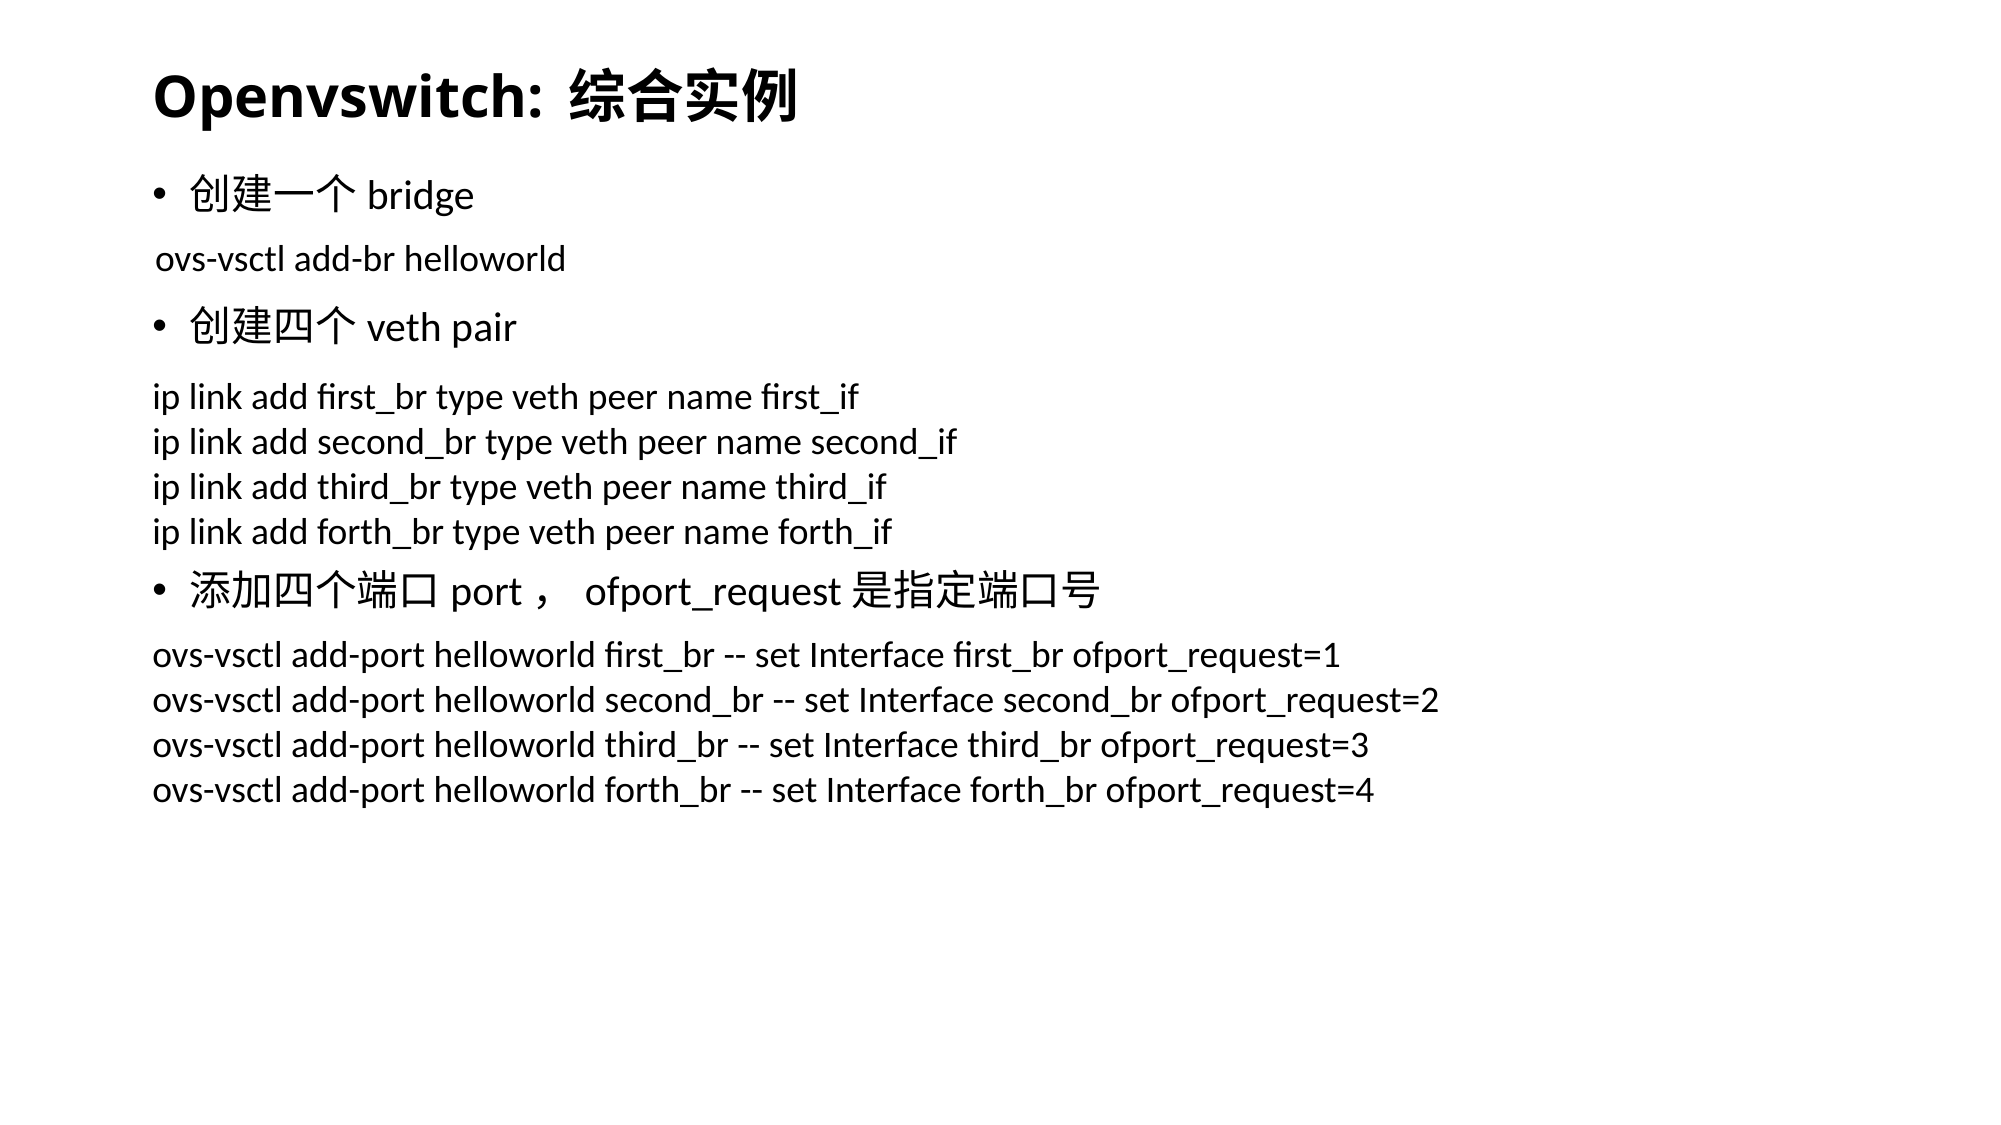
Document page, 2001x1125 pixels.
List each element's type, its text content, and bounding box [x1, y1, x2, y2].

text_box ip link add first_br type veth peer name first_if ip link add second_br type veth peer name second_if ip link add third_br type veth peer name third_if ip link add forth_br type veth peer name forth_if [137, 364, 1138, 560]
title Openvswitch: 综合实例 [137, 59, 1863, 138]
text_box ovs-vsctl add-br helloworld [140, 227, 582, 287]
text_box ovs-vsctl add-port helloworld first_br -- set Interface first_br ofport_request=1 ovs-vsctl add-port helloworld second_br -- set Interface second_br ofport_request=2 ovs-vsctl add-port helloworld third_br -- set Interface third_br ofport_request=3 ovs-vsctl add-port helloworld forth_br -- set Interface forth_br ofport_request=4 [137, 623, 1634, 818]
list 创建一个bridge 创建四个veth pair 添加四个端口port，ofport_request是指定端口号 [137, 165, 1863, 1014]
